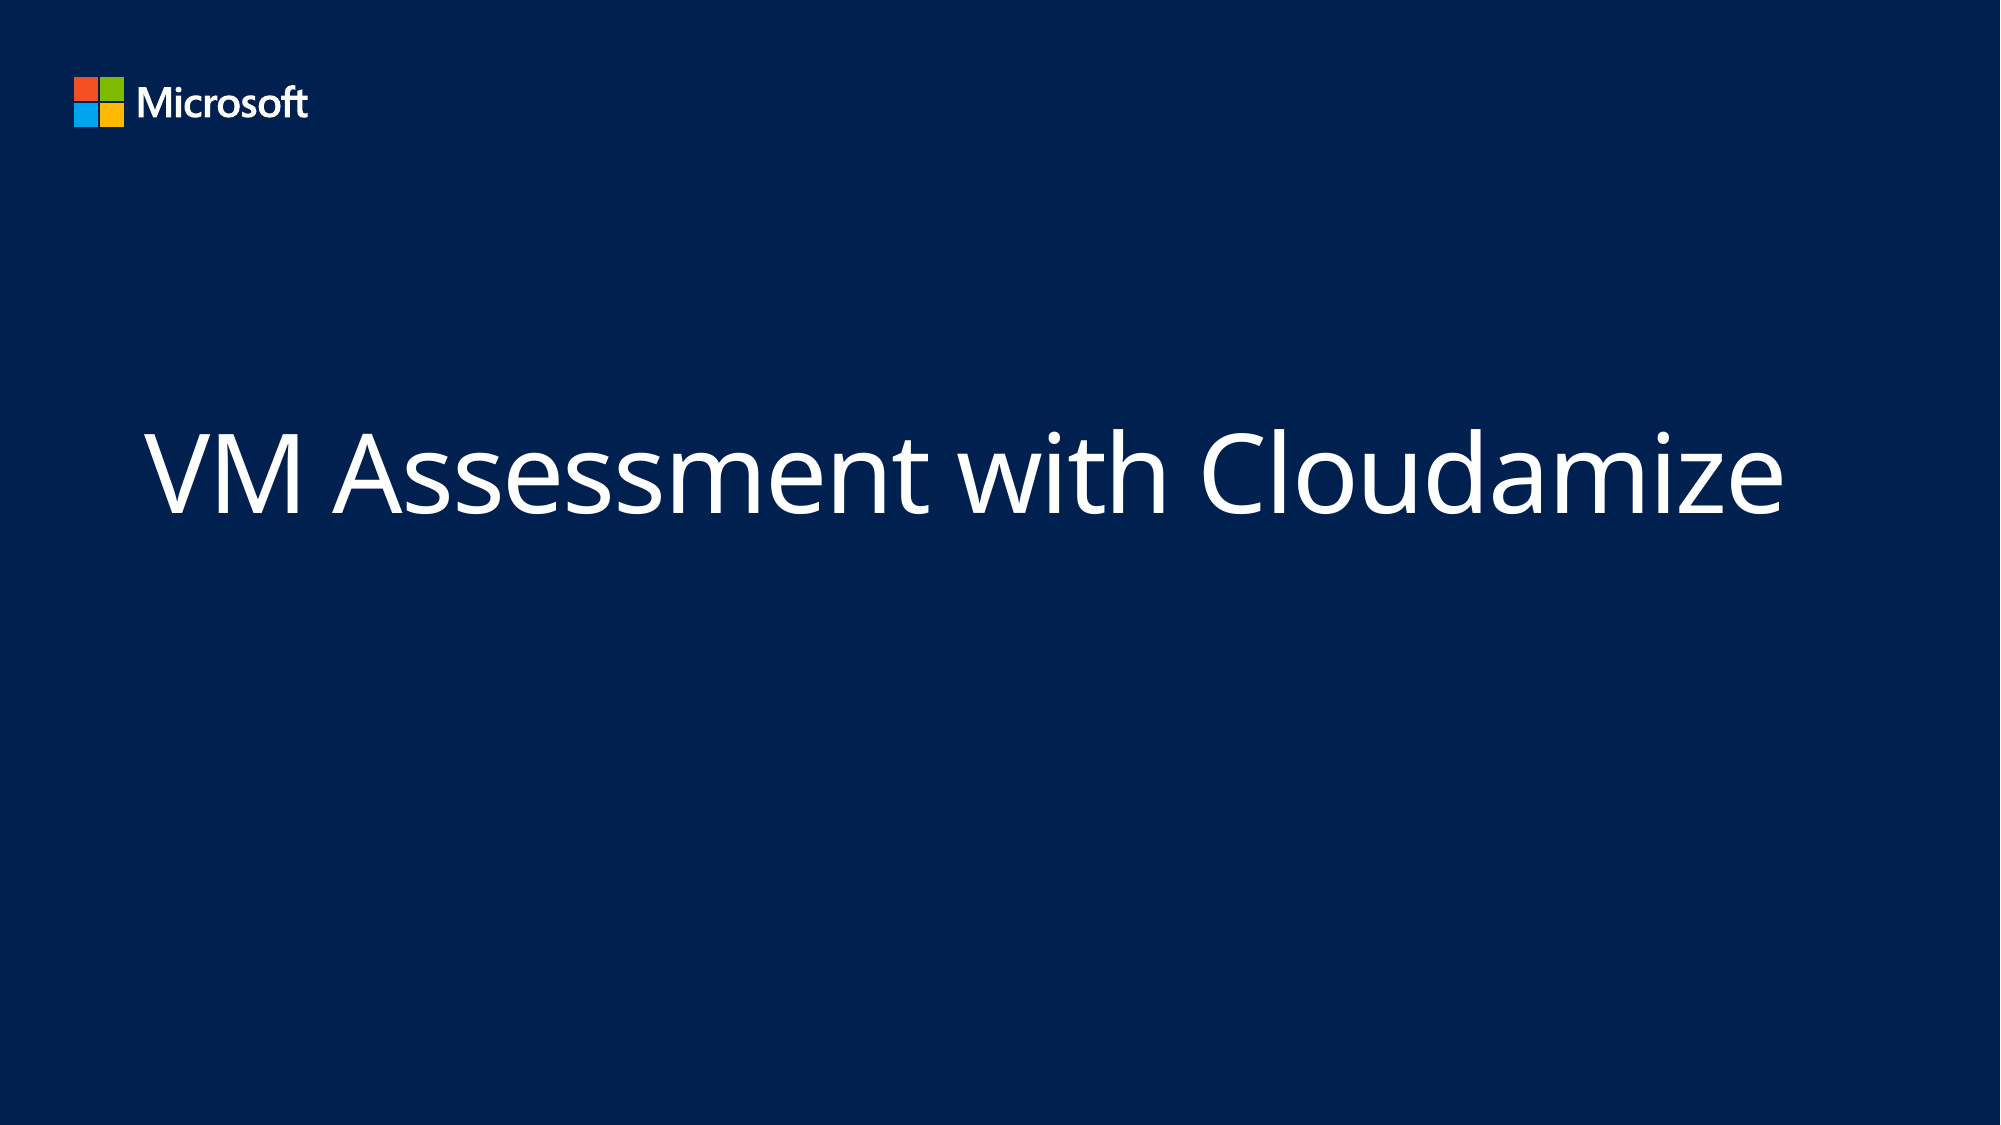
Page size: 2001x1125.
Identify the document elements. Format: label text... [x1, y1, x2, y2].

title VM Assessment with Cloudamize [120, 403, 1916, 817]
